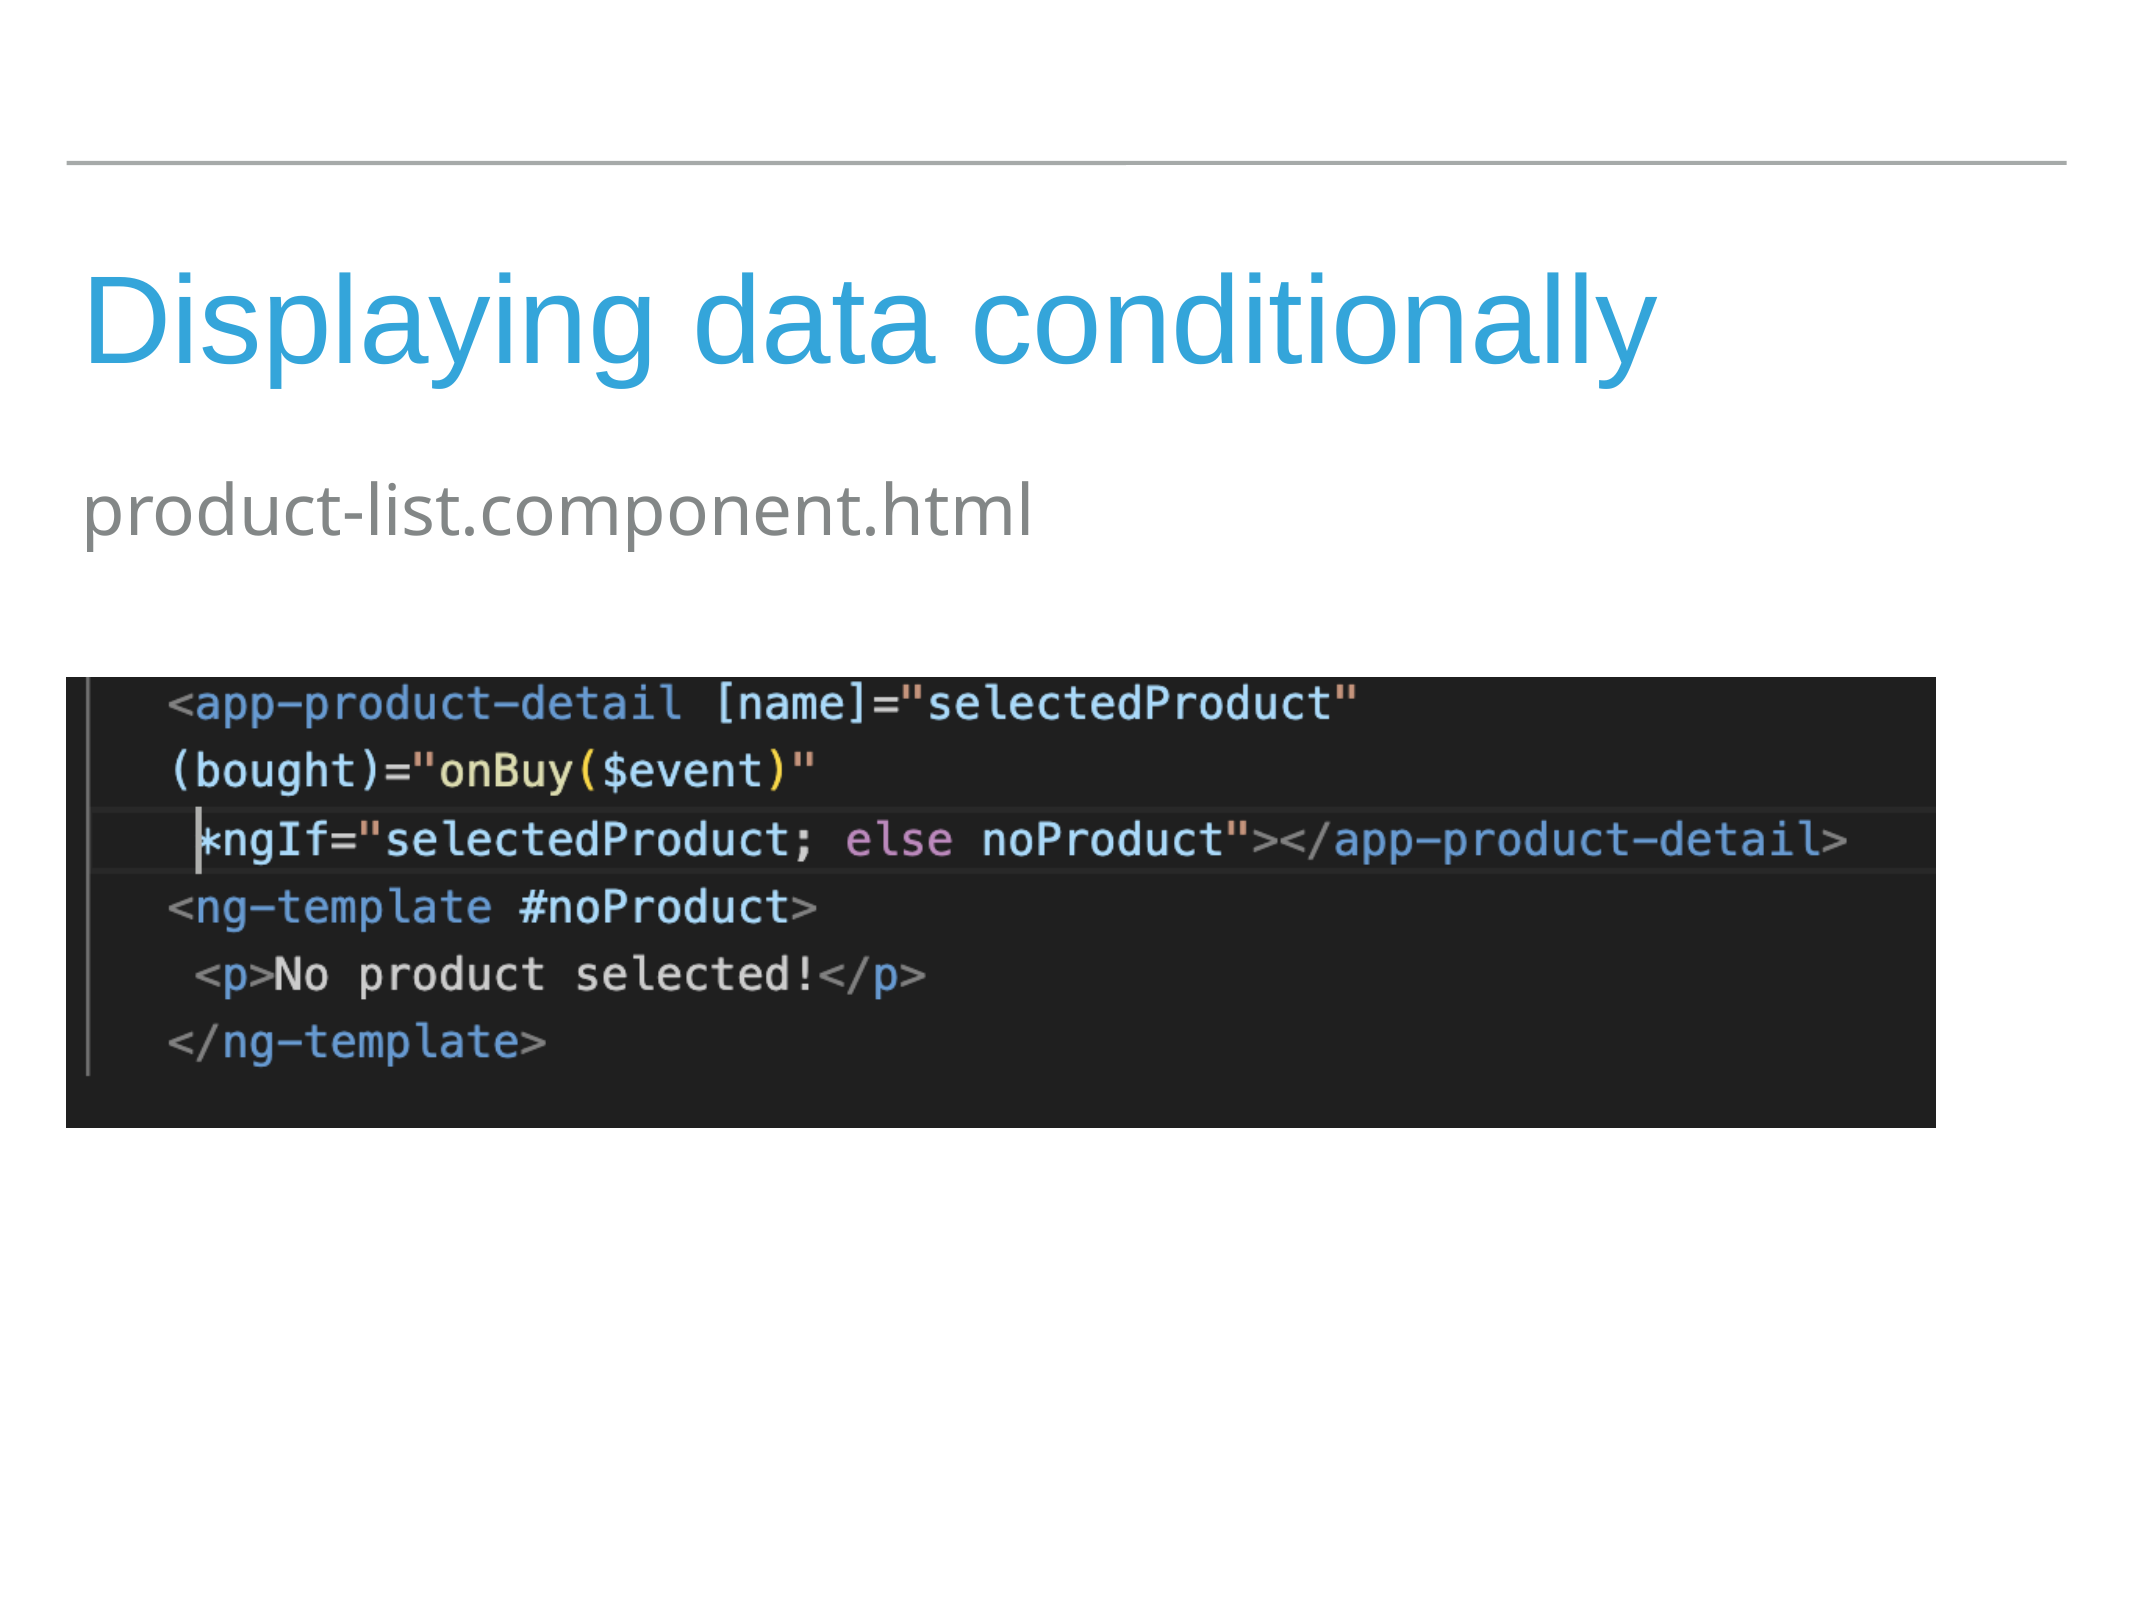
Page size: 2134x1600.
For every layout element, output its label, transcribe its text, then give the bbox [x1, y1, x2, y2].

list product-list.component.html [66, 450, 2067, 1452]
picture [66, 677, 1936, 1128]
title Displaying data conditionally [66, 252, 2067, 371]
